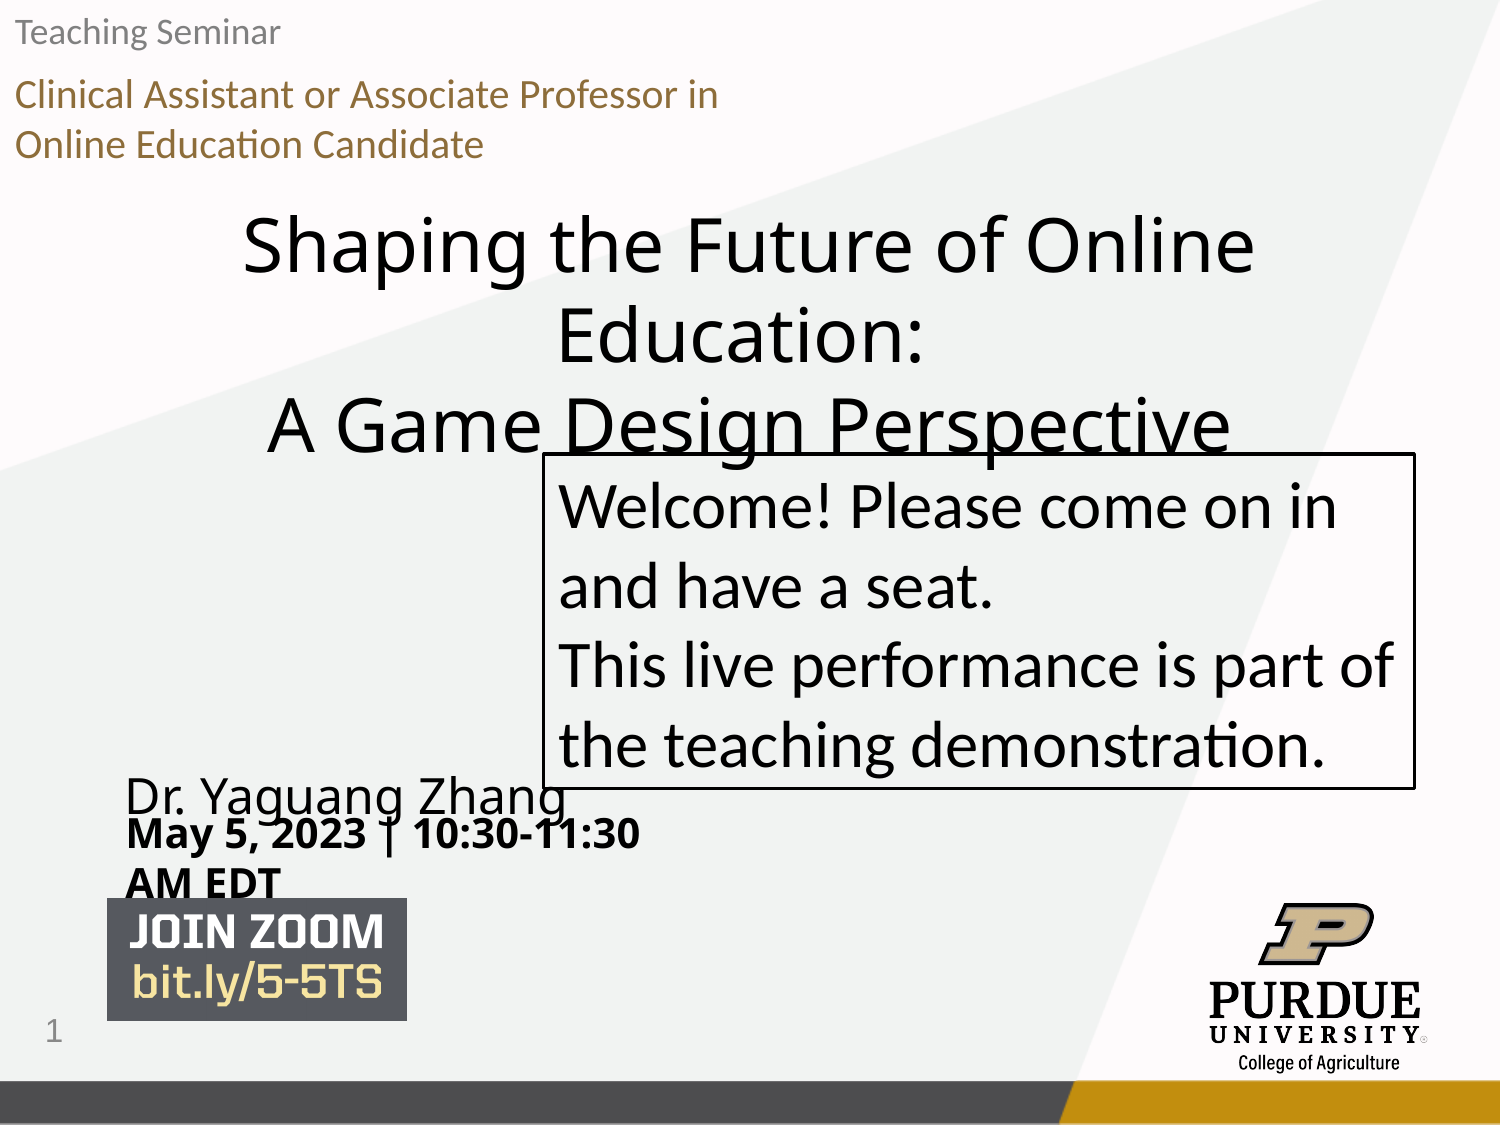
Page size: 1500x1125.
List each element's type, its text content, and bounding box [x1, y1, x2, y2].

picture [0, 0, 1500, 1125]
text_box Teaching Seminar Clinical Assistant or Associate Professor in Online Education Candidate [0, 0, 785, 175]
text_box Dr. Yaguang Zhang [109, 756, 980, 879]
text_box Welcome! Please come on in and have a seat. This live performance is part of the teaching demonstration. [543, 454, 1415, 789]
text_box 1 [29, 999, 108, 1060]
text_box Shaping the Future of Online Education: A Game Design Perspective [85, 211, 1415, 453]
text_box May 5, 2023 | 10:30-11:30 AM EDT [110, 879, 714, 887]
